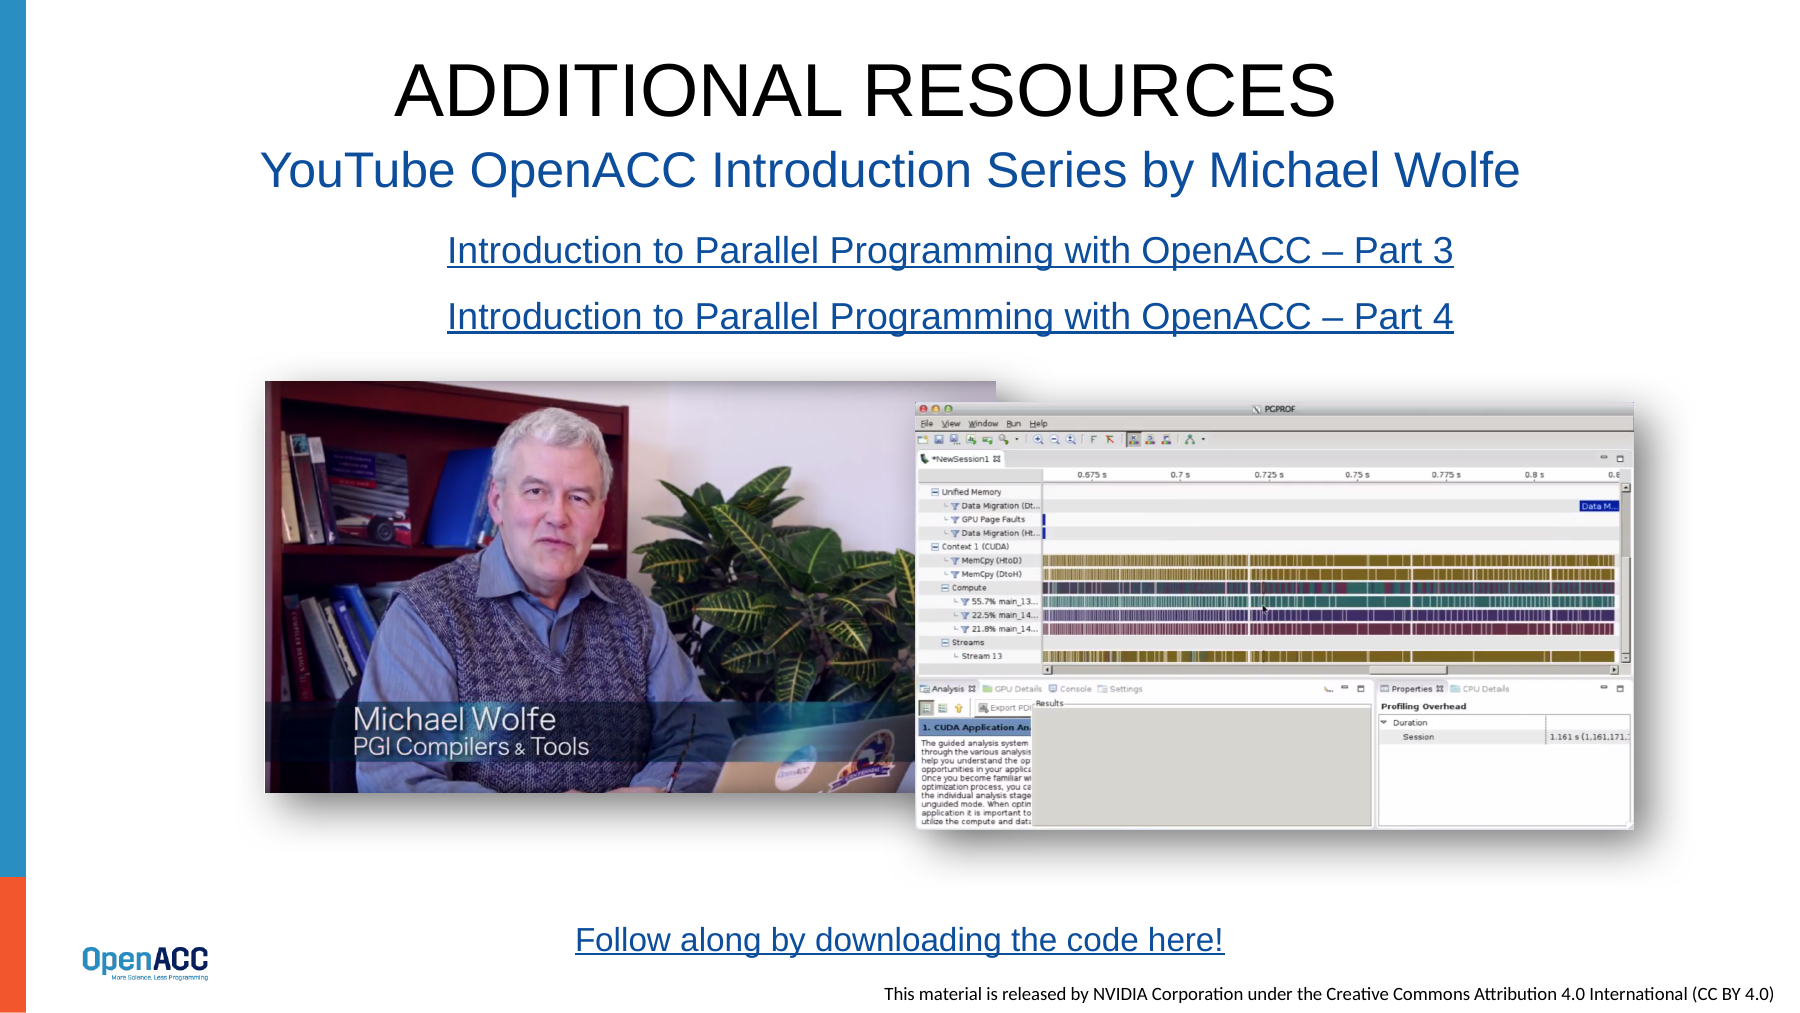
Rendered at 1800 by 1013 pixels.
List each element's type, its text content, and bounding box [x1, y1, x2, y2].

title Additional resources [379, 43, 1421, 136]
list YouTube OpenACC Introduction Series by Michael Wolfe [244, 136, 1556, 224]
text_box Follow along by downloading the code here! [558, 913, 1242, 968]
picture [81, 946, 208, 981]
text_box Introduction to Parallel Programming with OpenACC – Part 4 [430, 287, 1471, 347]
text_box Introduction to Parallel Programming with OpenACC – Part 3 [430, 222, 1471, 281]
picture [264, 381, 1634, 830]
